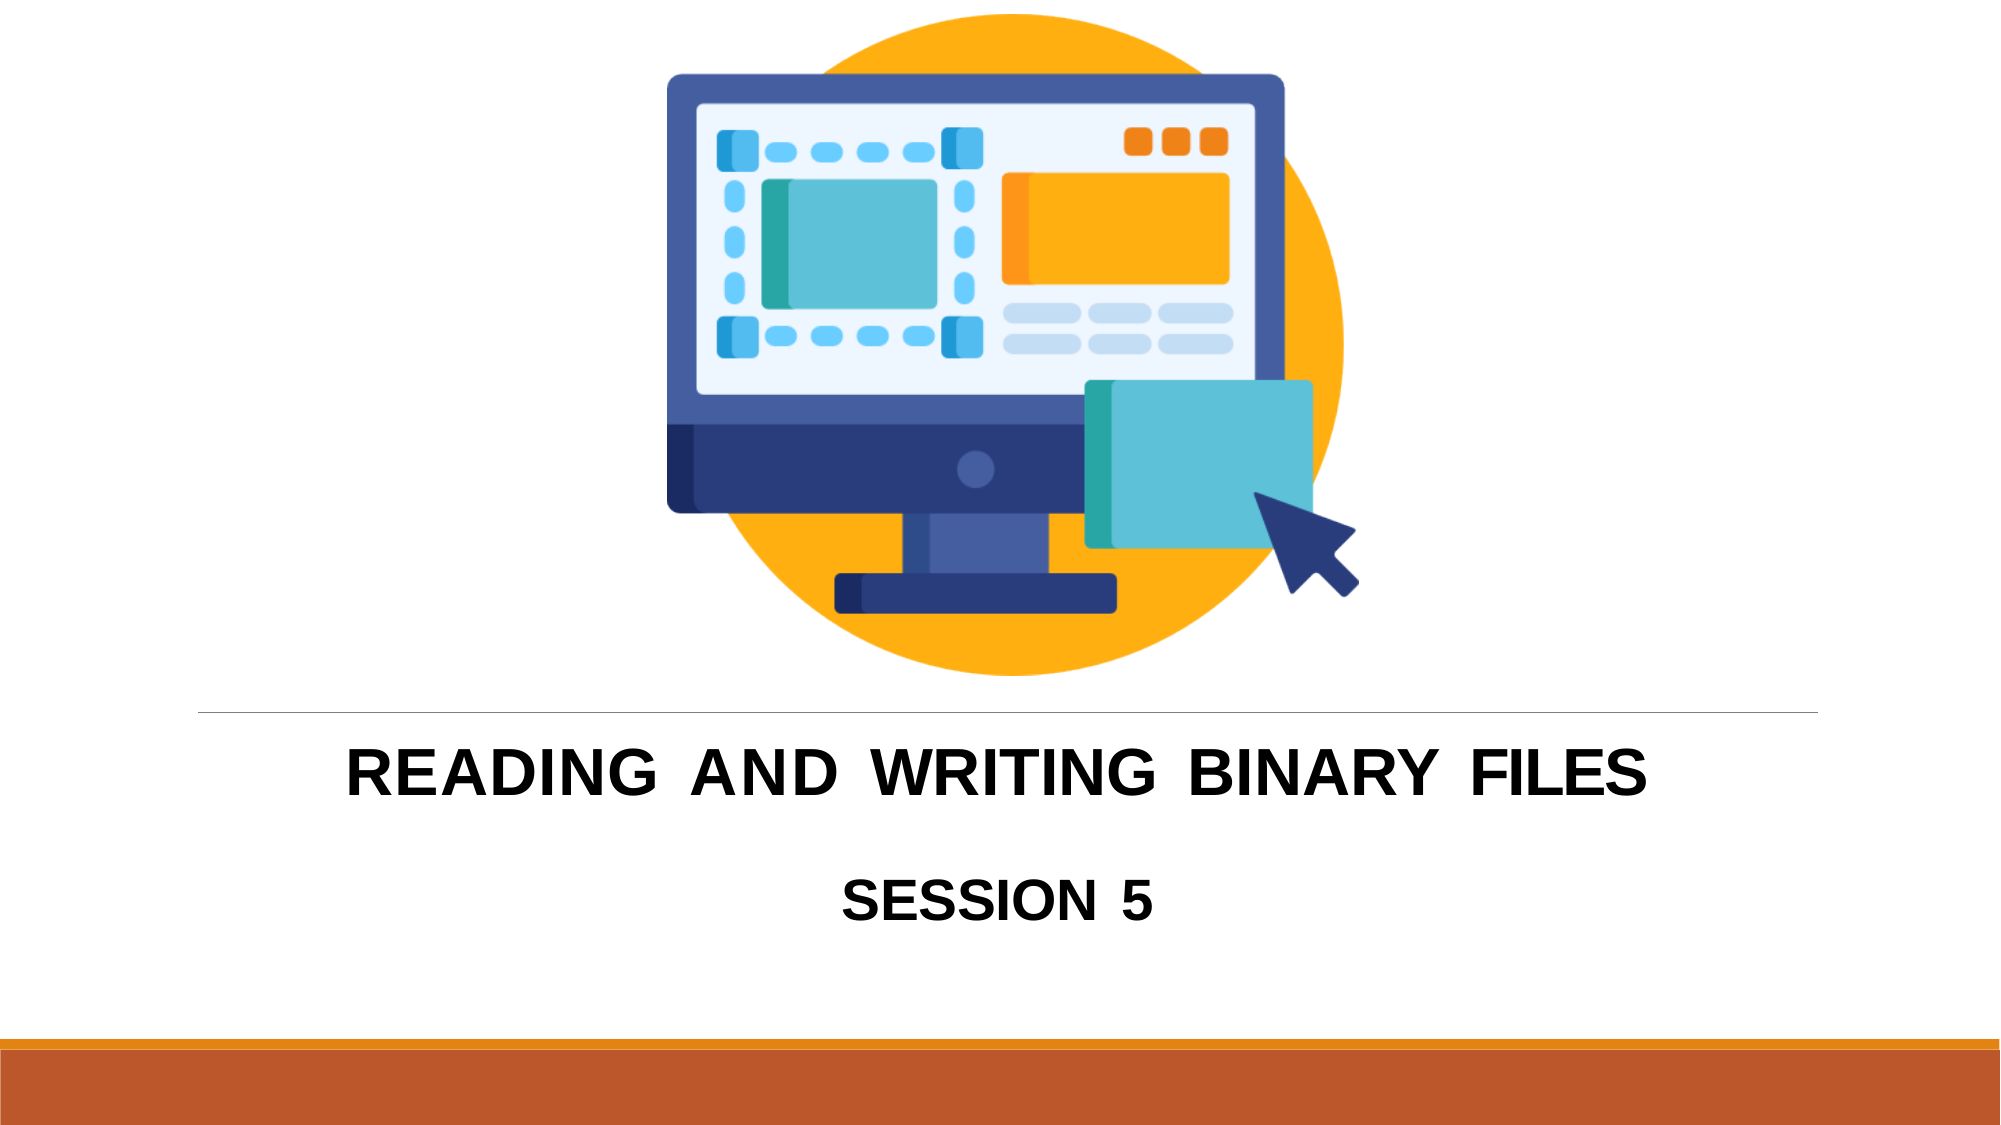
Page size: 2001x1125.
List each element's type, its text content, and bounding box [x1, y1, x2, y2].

text_box READING AND WRITING BINARY FILES SESSION 5 [345, 727, 1650, 932]
picture [667, 14, 1359, 676]
